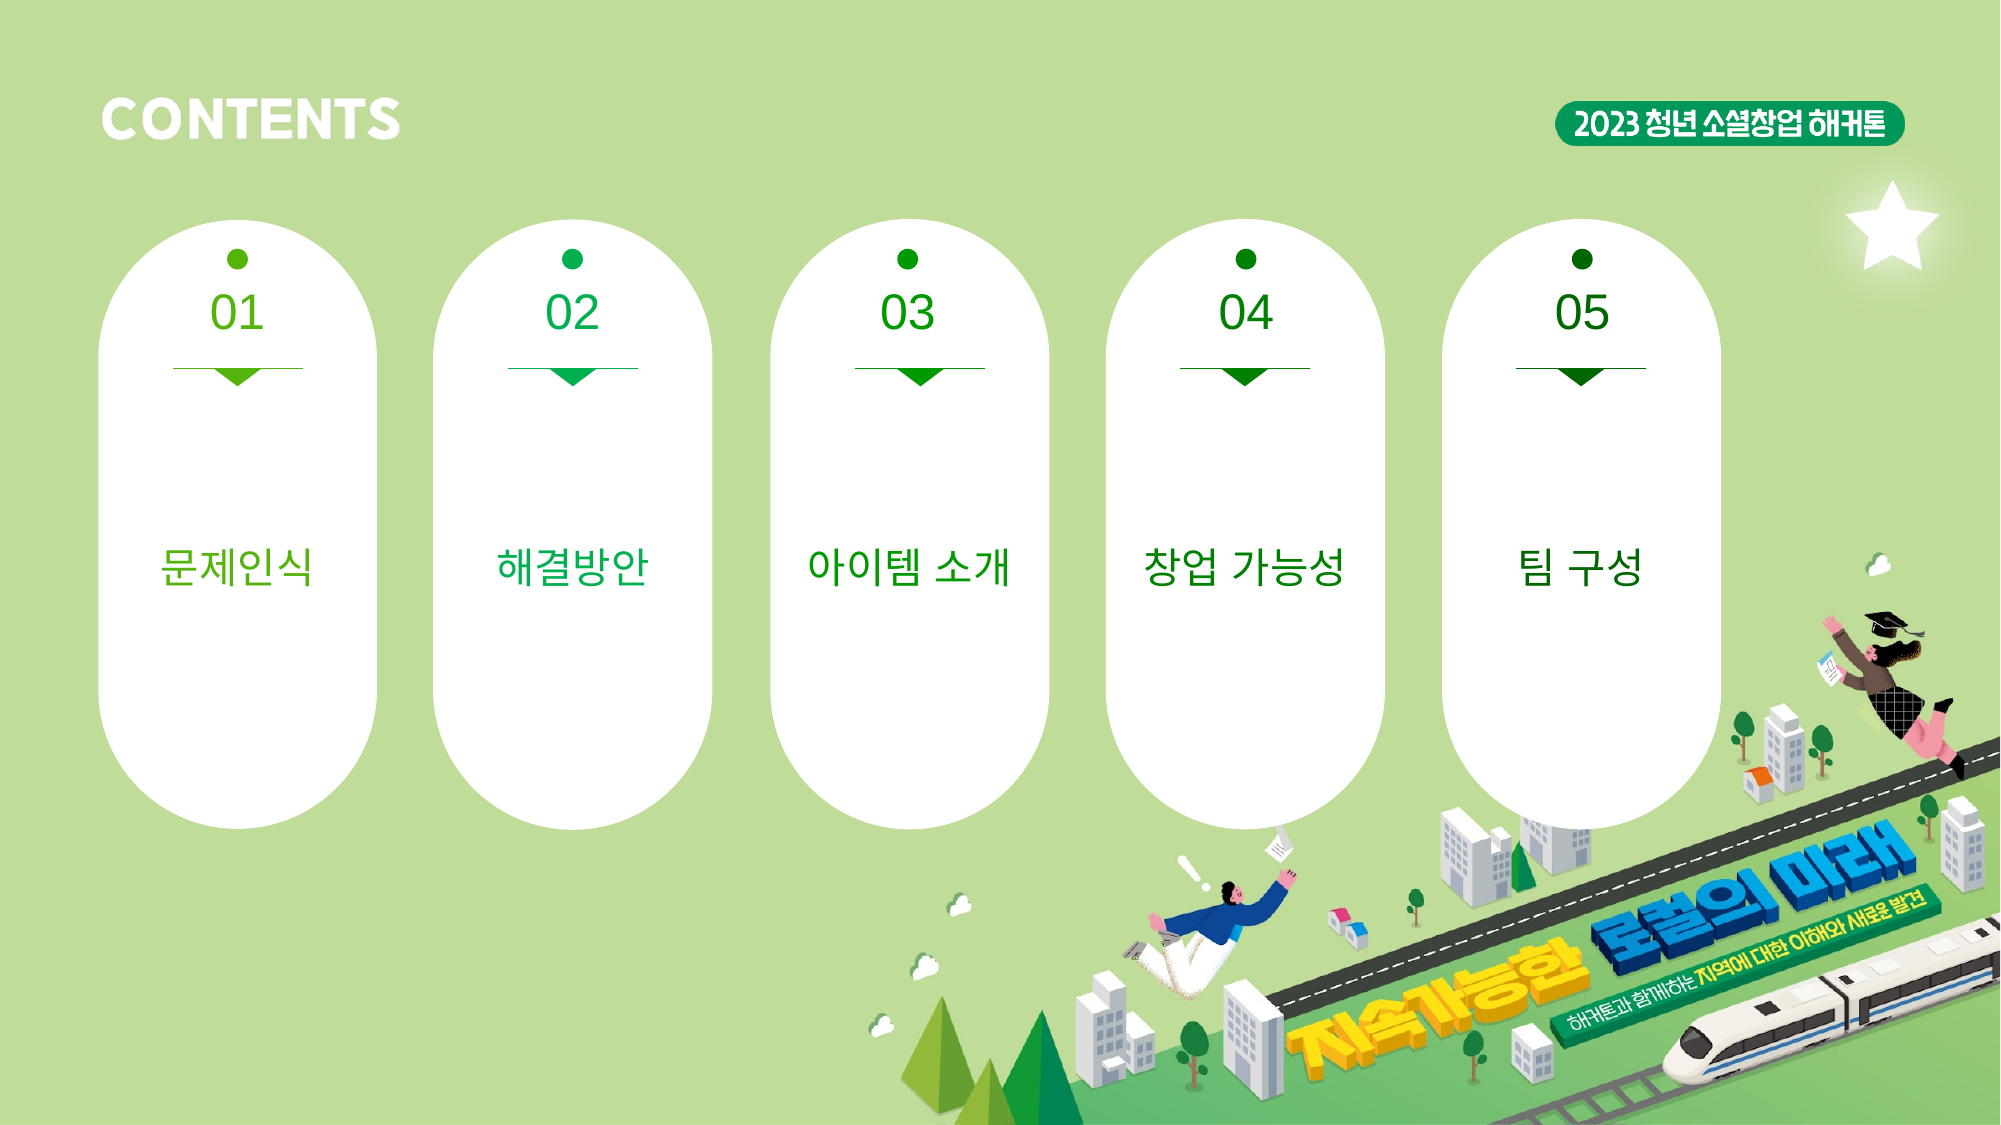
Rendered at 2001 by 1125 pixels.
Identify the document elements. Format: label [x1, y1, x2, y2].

text_box [98, 219, 378, 830]
text_box [432, 219, 713, 830]
text_box [1441, 218, 1722, 830]
text_box [768, 218, 1050, 830]
text_box [1105, 218, 1386, 830]
picture [0, 0, 2001, 1125]
